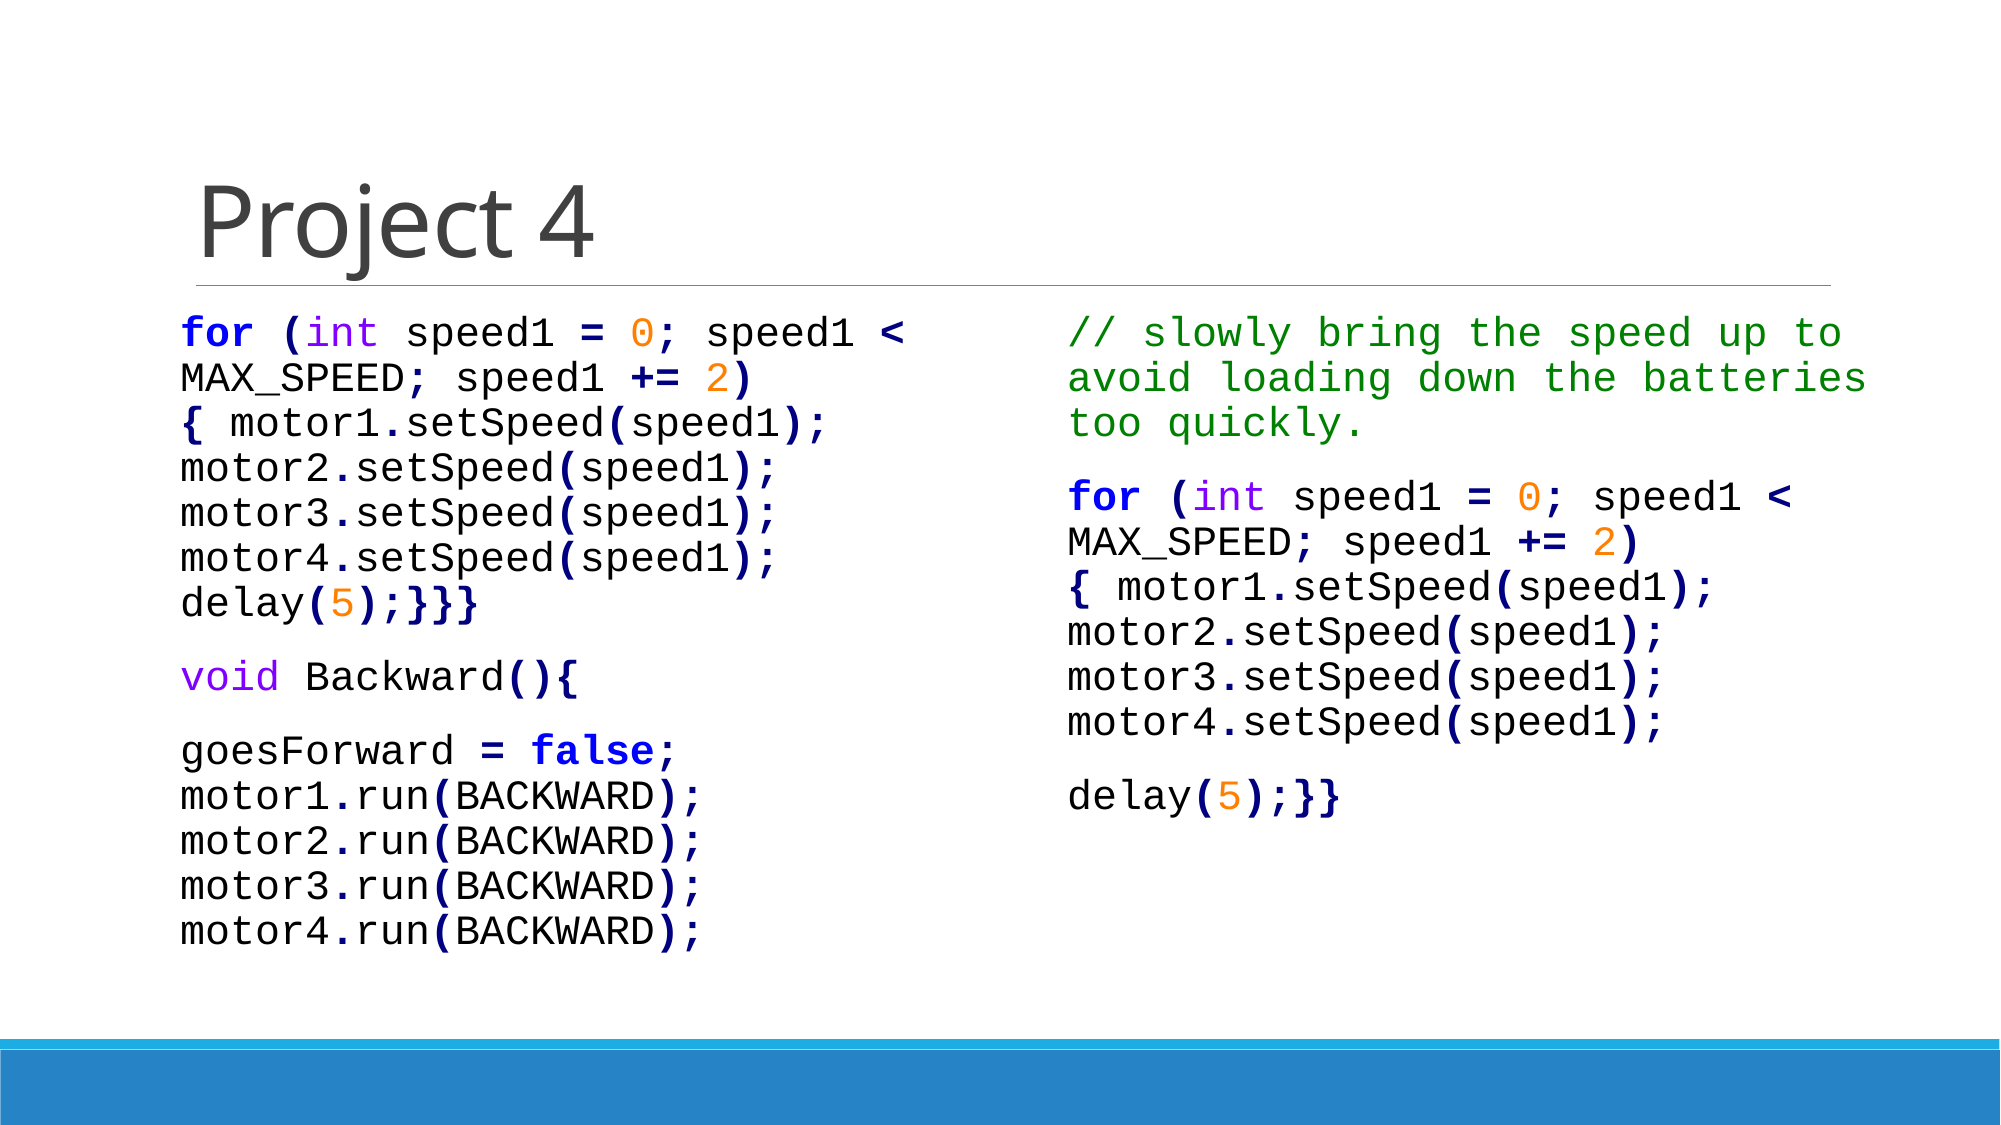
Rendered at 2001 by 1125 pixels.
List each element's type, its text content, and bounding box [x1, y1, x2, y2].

title Project 4 [180, 47, 1830, 285]
list for (int speed1 = 0; speed1 < MAX_SPEED; speed1 += 2){ motor1.setSpeed(speed1); motor2.setSpeed(speed1); motor3.setSpeed(speed1); motor4.setSpeed(speed1); delay(5);}}} void Backward(){ goesForward = false; motor1.run(BACKWARD); motor2.run(BACKWARD); motor3.run(BACKWARD); motor4.run(BACKWARD); // slowly bring the speed up to avoid loading down the batteries too quickly. for (int speed1 = 0; speed1 < MAX_SPEED; speed1 += 2){ motor1.setSpeed(speed1); motor2.setSpeed(speed1); motor3.setSpeed(speed1); motor4.setSpeed(speed1); delay(5);}} [180, 302, 1955, 1025]
